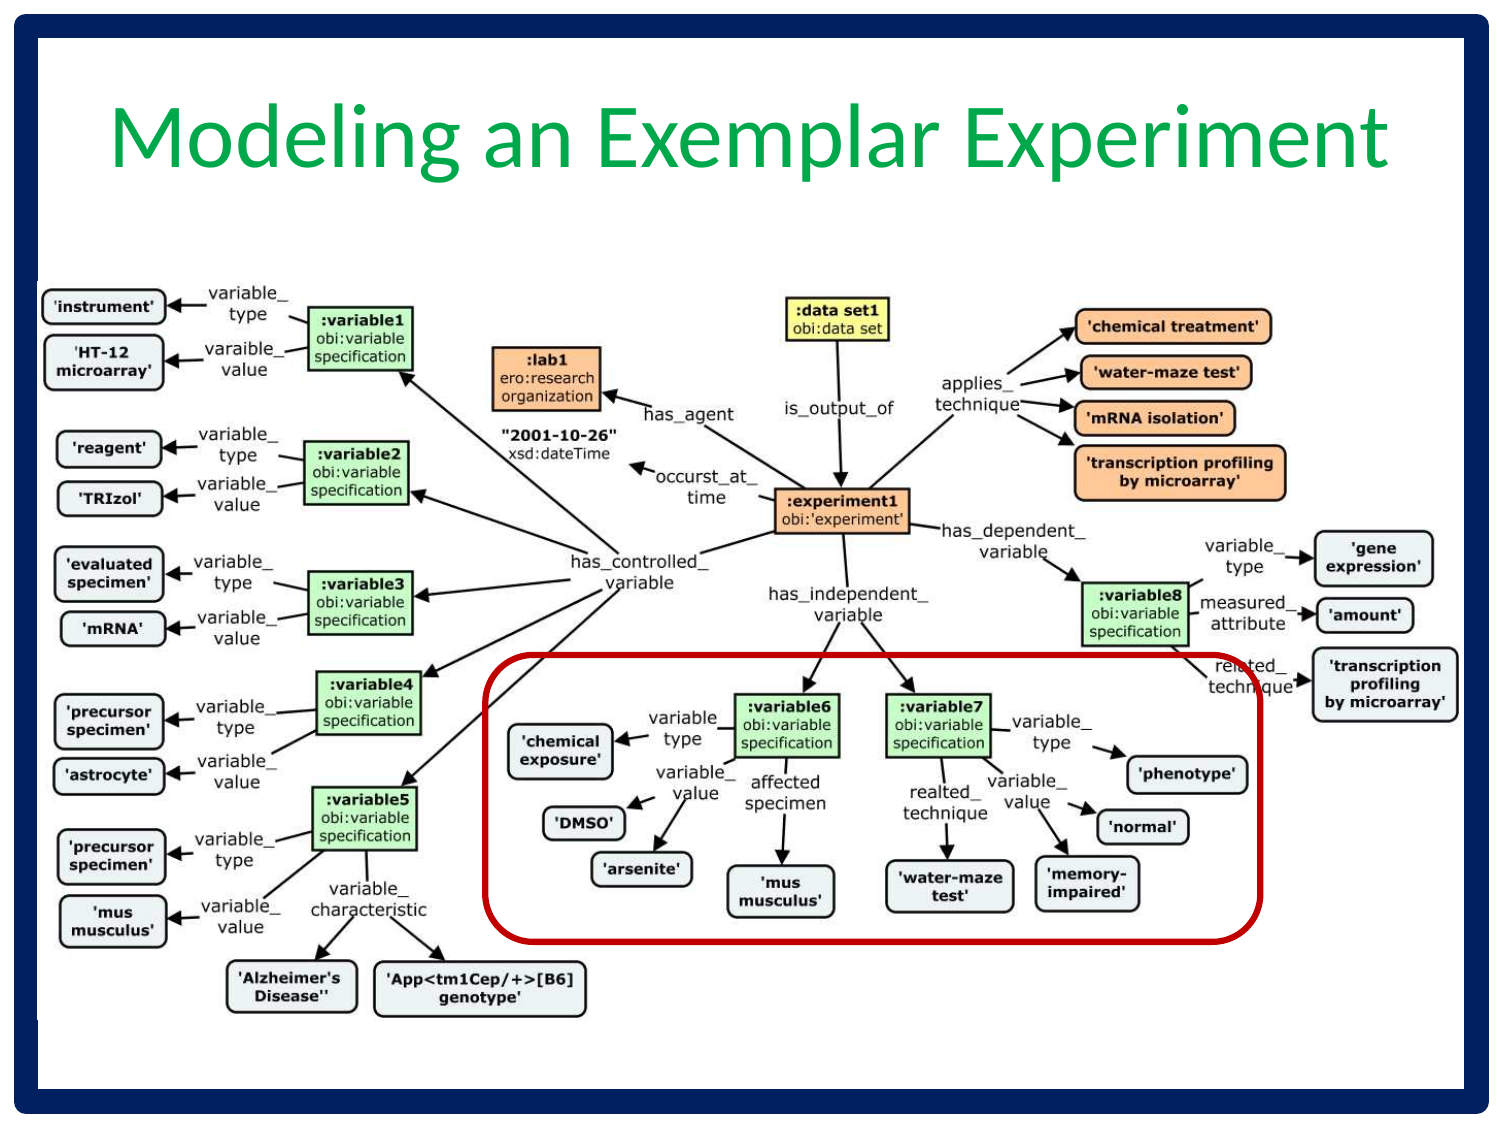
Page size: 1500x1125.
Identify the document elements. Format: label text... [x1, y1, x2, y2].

text_box Modeling an Exemplar Experiment [74, 37, 1425, 225]
text_box [24, 24, 1479, 1104]
picture [37, 281, 1461, 1020]
